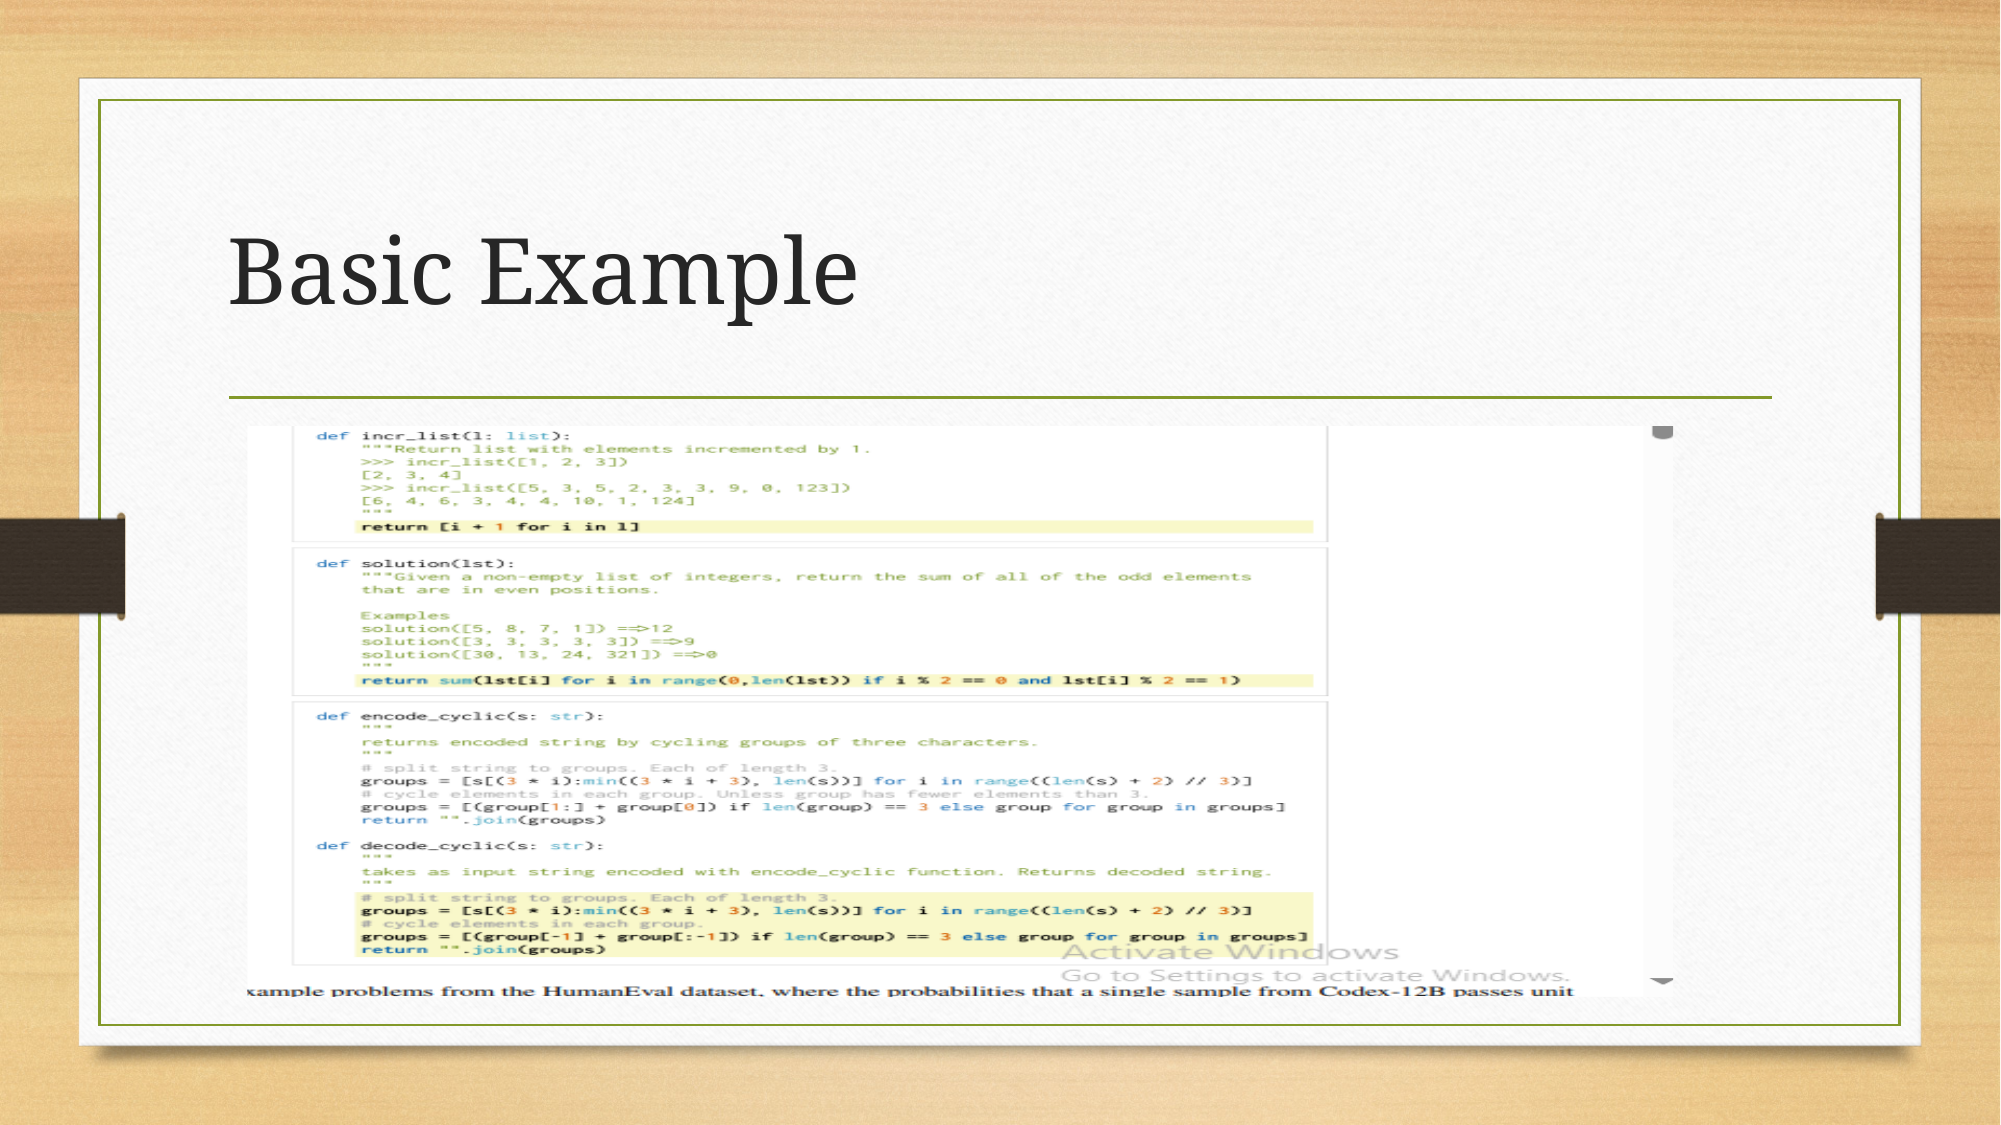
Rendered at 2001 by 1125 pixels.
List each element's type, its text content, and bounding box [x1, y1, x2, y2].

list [246, 426, 1674, 997]
picture [0, 0, 2001, 1125]
title Basic Example [212, 161, 1788, 375]
